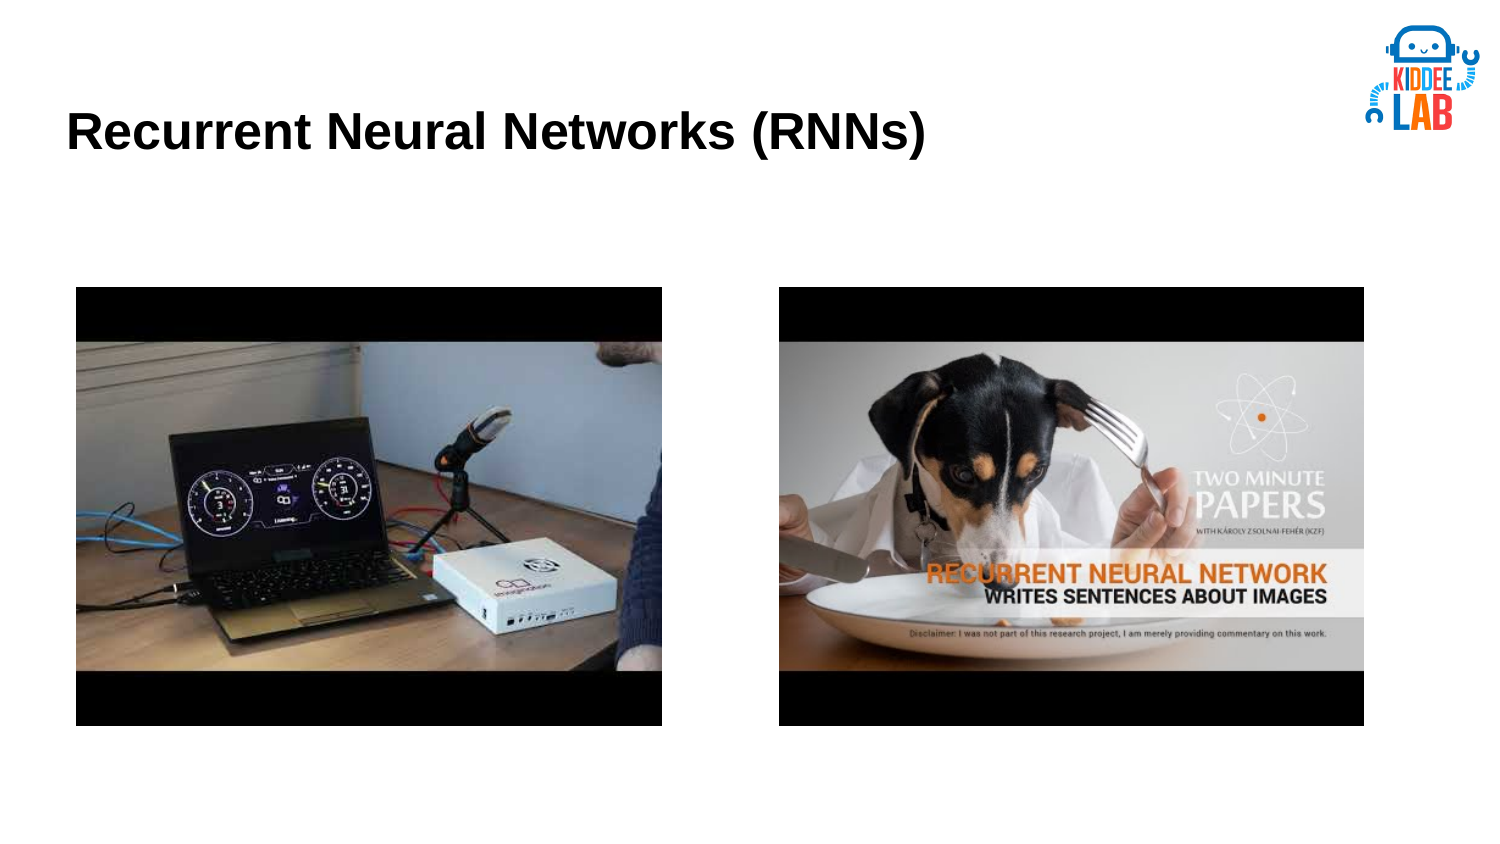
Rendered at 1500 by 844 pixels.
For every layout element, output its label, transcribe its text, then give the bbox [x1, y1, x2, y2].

picture [76, 287, 662, 727]
title Recurrent Neural Networks (RNNs) [51, 72, 1449, 167]
picture [779, 287, 1365, 727]
picture [1363, 19, 1481, 137]
